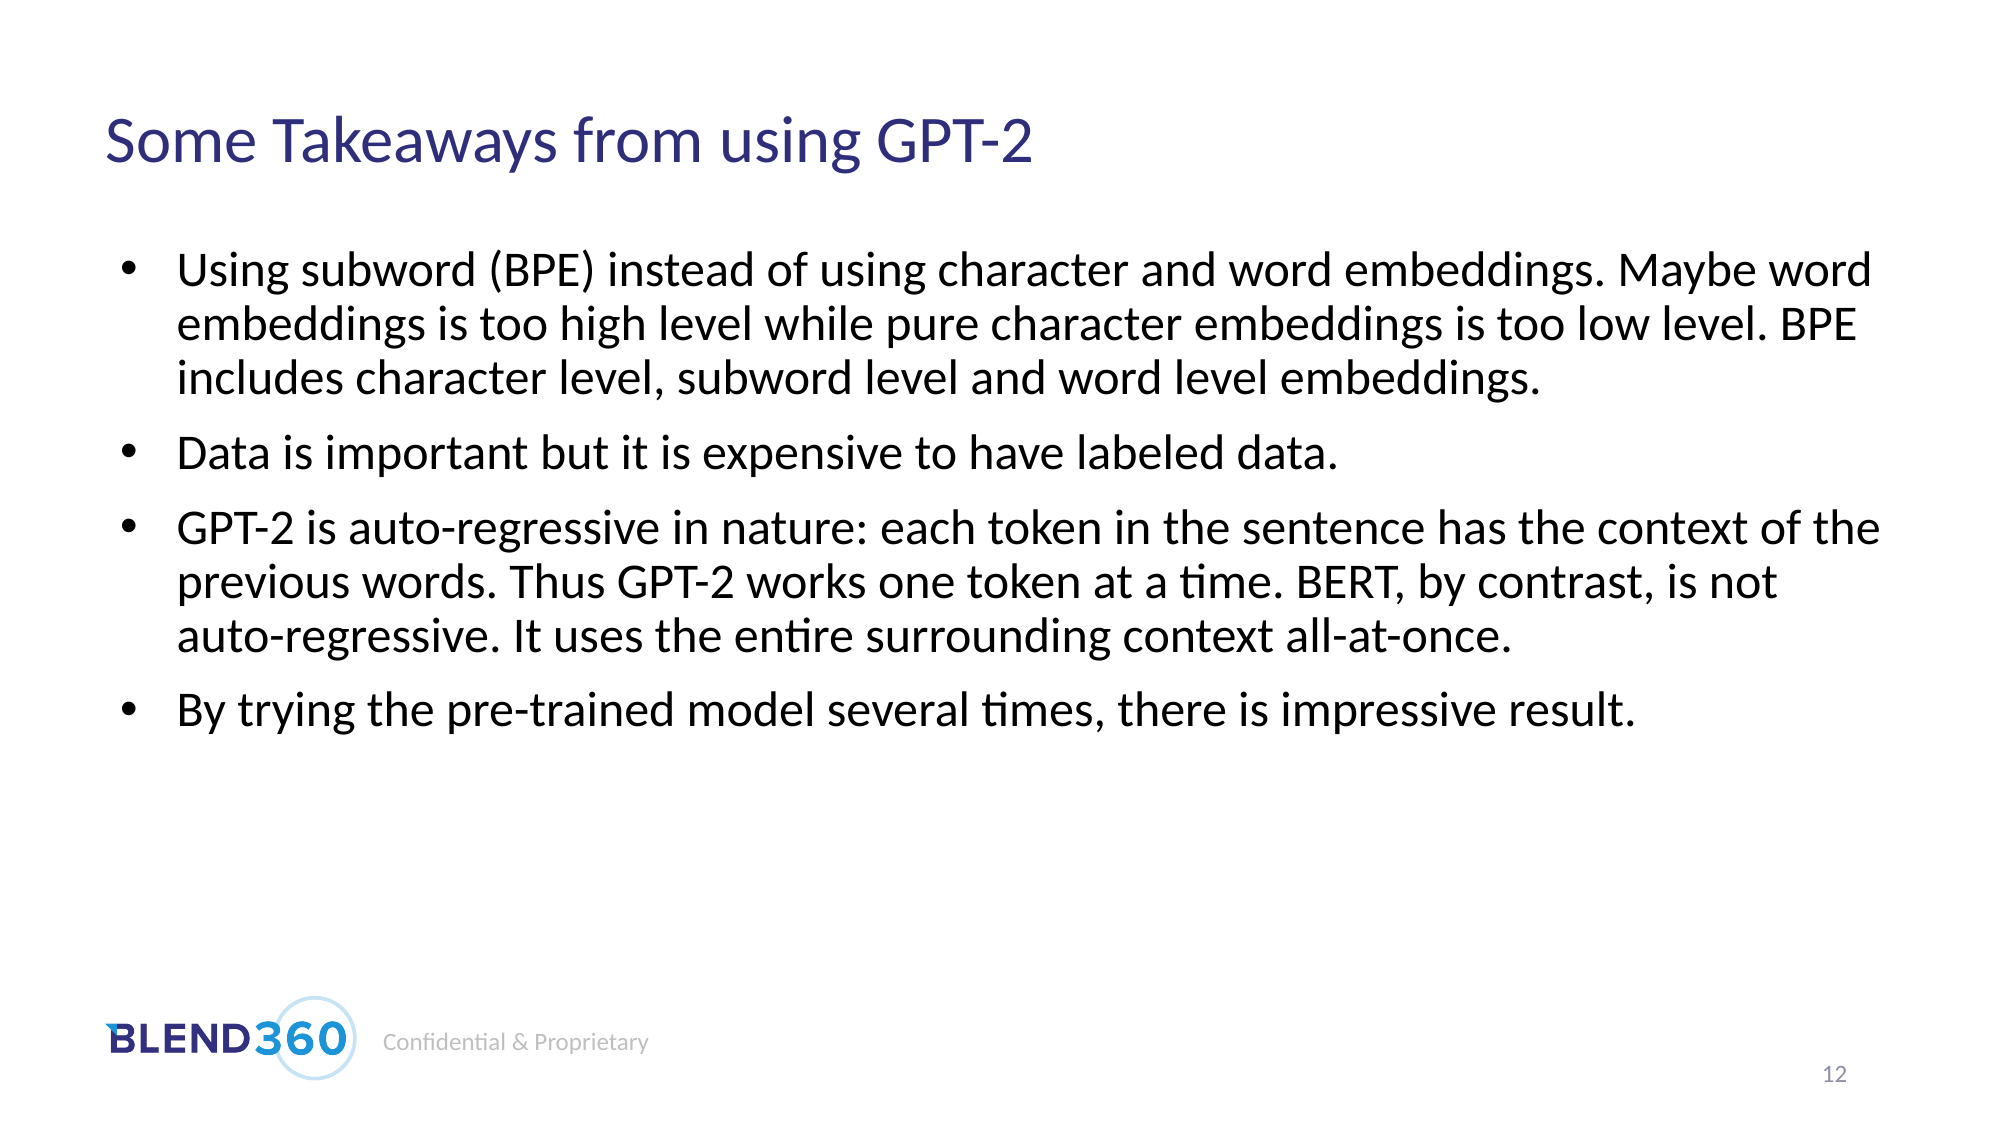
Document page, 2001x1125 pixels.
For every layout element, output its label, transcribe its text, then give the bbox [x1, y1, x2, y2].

list Using subword (BPE) instead of using character and word embeddings. Maybe word embeddings is too high level while pure character embeddings is too low level. BPE includes character level, subword level and word level embeddings. Data is important but it is expensive to have labeled data. GPT-2 is auto-regressive in nature: each token in the sentence has the context of the previous words. Thus GPT-2 works one token at a time. BERT, by contrast, is not auto-regressive. It uses the entire surrounding context all-at-once. By trying the pre-trained model several times, there is impressive result. [105, 235, 1907, 937]
title Some Takeaways from using GPT-2 [105, 104, 1908, 214]
picture [99, 988, 363, 1088]
slide_number 12 [1412, 1042, 1863, 1103]
